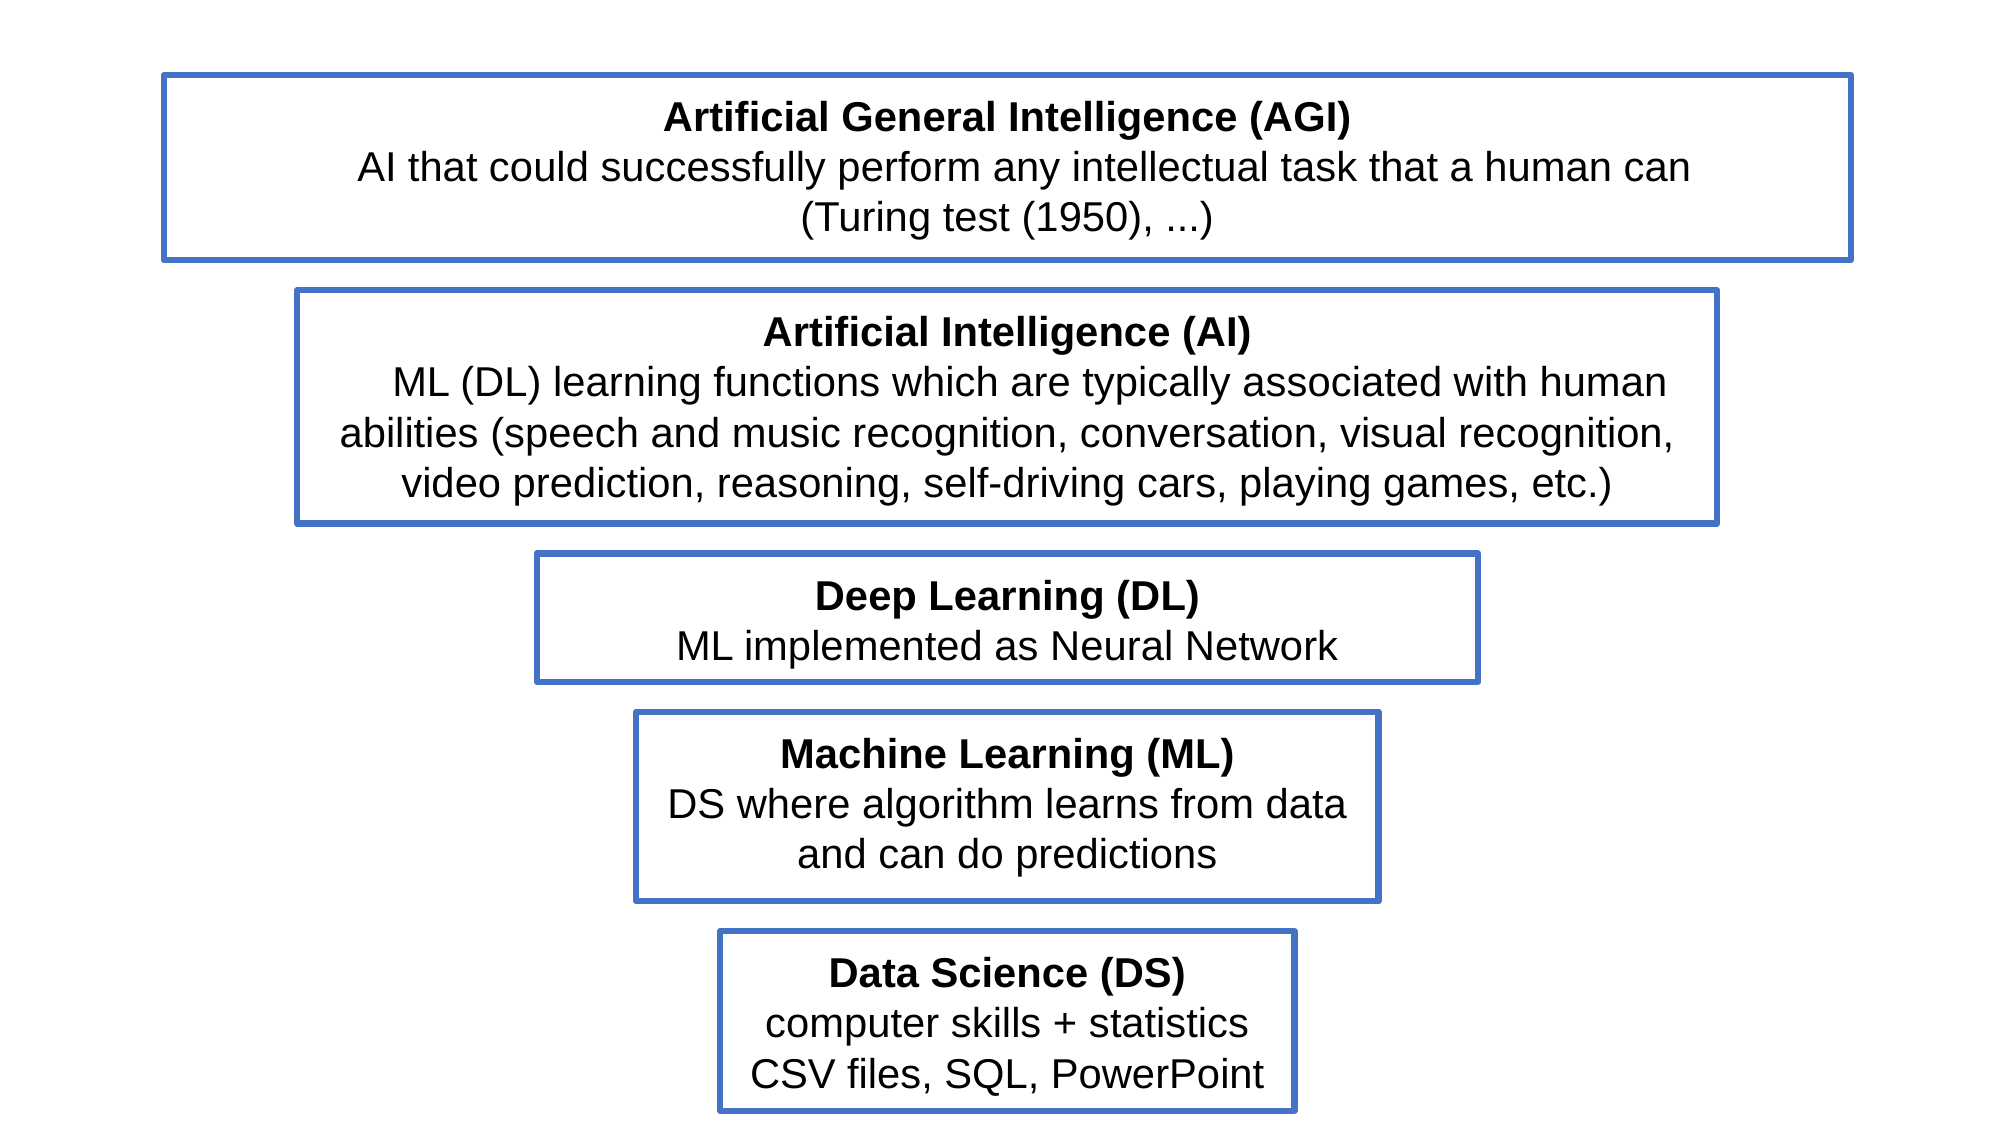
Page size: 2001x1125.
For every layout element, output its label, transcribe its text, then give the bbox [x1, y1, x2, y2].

text_box Artificial Intelligence (AI) ML (DL) learning functions which are typically associated with human abilities (speech and music recognition, conversation, visual recognition, video prediction, reasoning, self-driving cars, playing games, etc.) [297, 290, 1718, 524]
text_box Artificial General Intelligence (AGI) AI that could successfully perform any intellectual task that a human can (Turing test (1950), ...) [163, 75, 1851, 261]
text_box Deep Learning (DL) ML implemented as Neural Network [536, 553, 1478, 682]
text_box Data Science (DS) computer skills + statistics CSV files, SQL, PowerPoint [720, 931, 1295, 1111]
text_box Machine Learning (ML) DS where algorithm learns from data and can do predictions [636, 711, 1379, 902]
